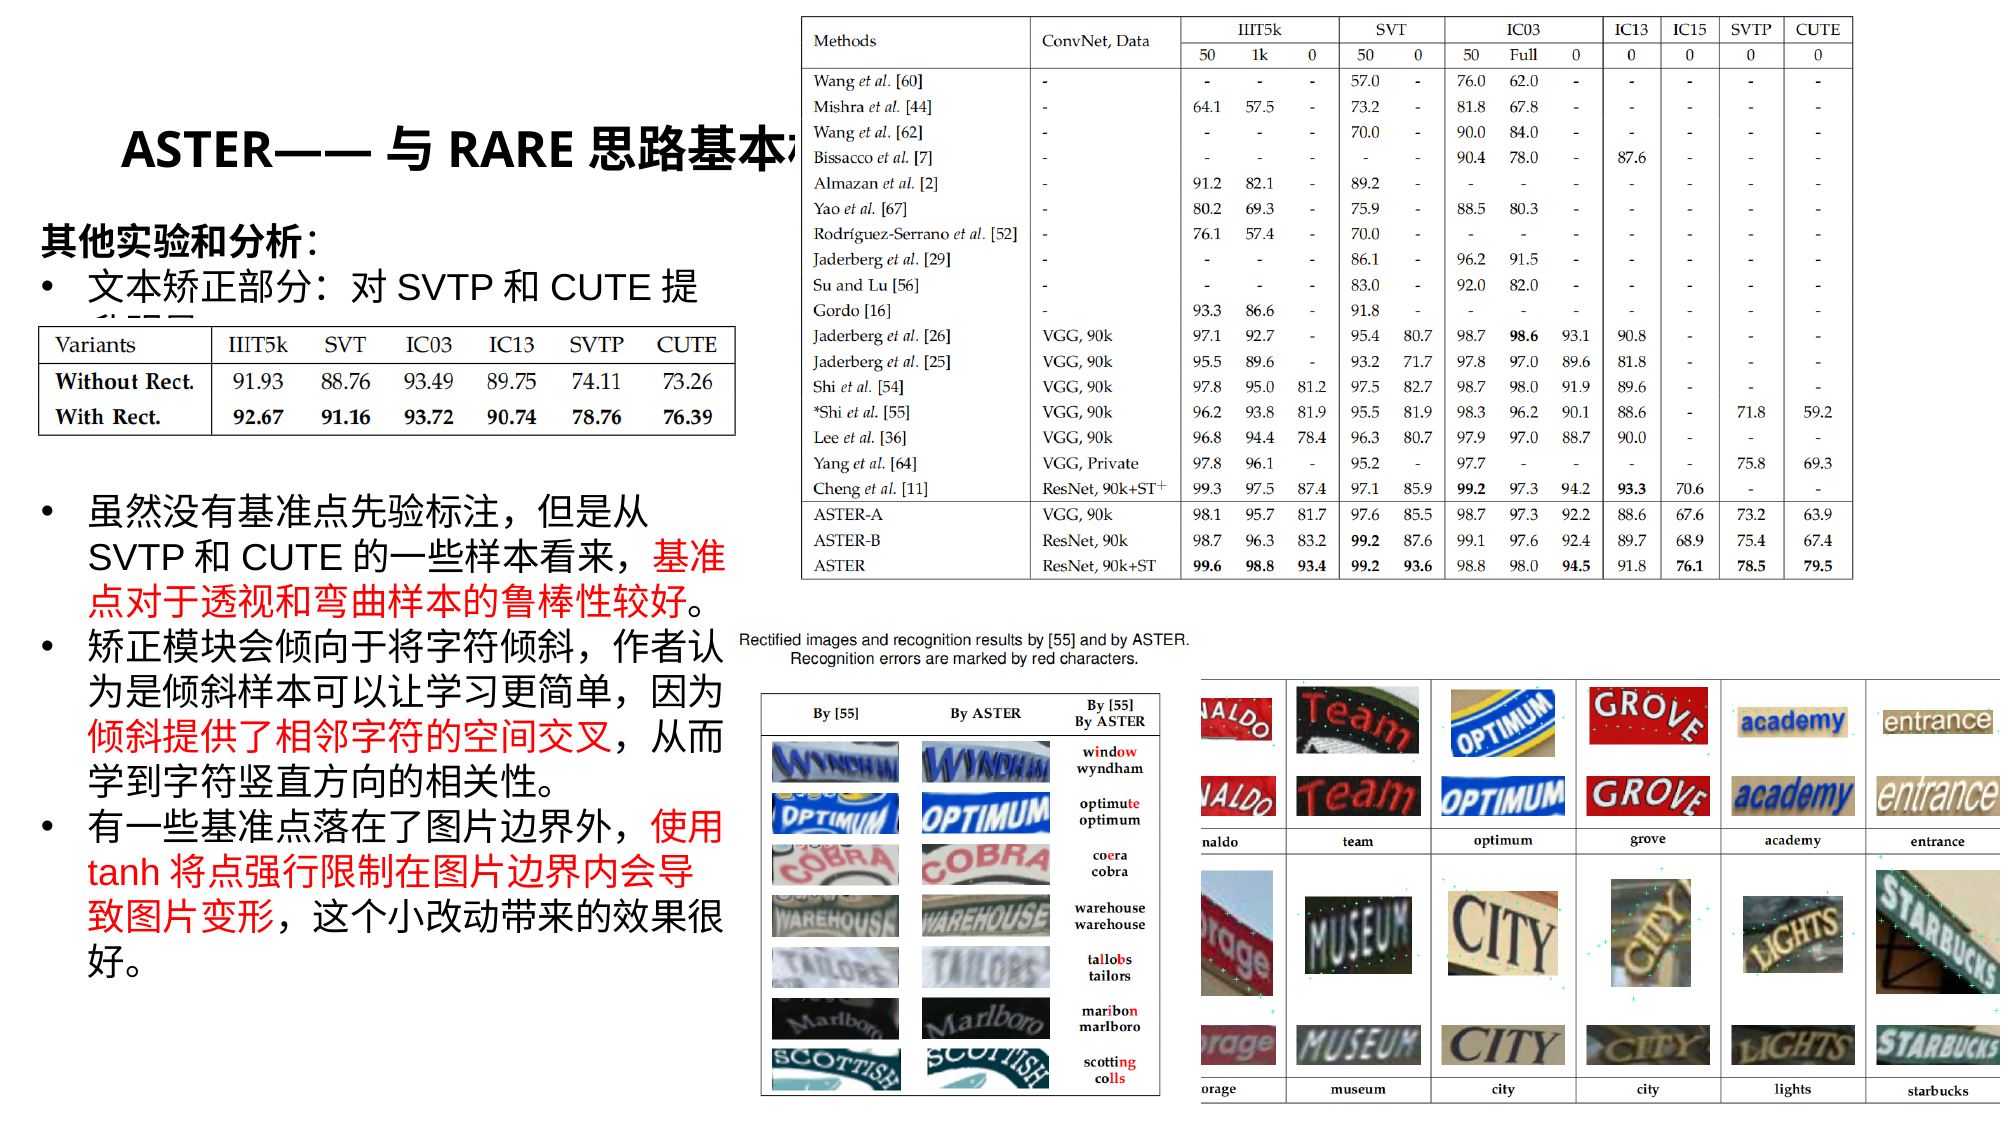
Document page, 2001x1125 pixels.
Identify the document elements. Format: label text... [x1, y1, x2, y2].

picture [795, 3, 1863, 589]
title ASTER——与RARE思路基本相同 [106, 42, 795, 260]
text_box 其他实验和分析： 文本矫正部分：对SVTP和CUTE提升明显。 虽然没有基准点先验标注，但是从SVTP和CUTE的一些样本看来，基准点对于透视和弯曲样本的鲁棒性较好。 矫正模块会倾向于将字符倾斜，作者认为是倾斜样本可以让学习更简单，因为倾斜提供了相邻字符的空间交叉，从而学到字符竖直方向的相关性。 有一些基准点落在了图片边界外，使用tanh将点强行限制在图片边界内会导致图片变形，这个小改动带来的效果很好。 [26, 438, 747, 1125]
picture [736, 629, 2000, 1110]
text_box 其他实验和分析： 文本矫正部分：对SVTP和CUTE提升明显。 虽然没有基准点先验标注，但是从SVTP和CUTE的一些样本看来，基准点对于透视和弯曲样本的鲁棒性较好。 矫正模块会倾向于将字符倾斜，作者认为是倾斜样本可以让学习更简单，因为倾斜提供了相邻字符的空间交叉，从而学到字符竖直方向的相关性。 有一些基准点落在了图片边界外，使用tanh将点强行限制在图片边界内会导致图片变形，这个小改动带来的效果很好。 [26, 211, 747, 318]
picture [26, 318, 747, 438]
